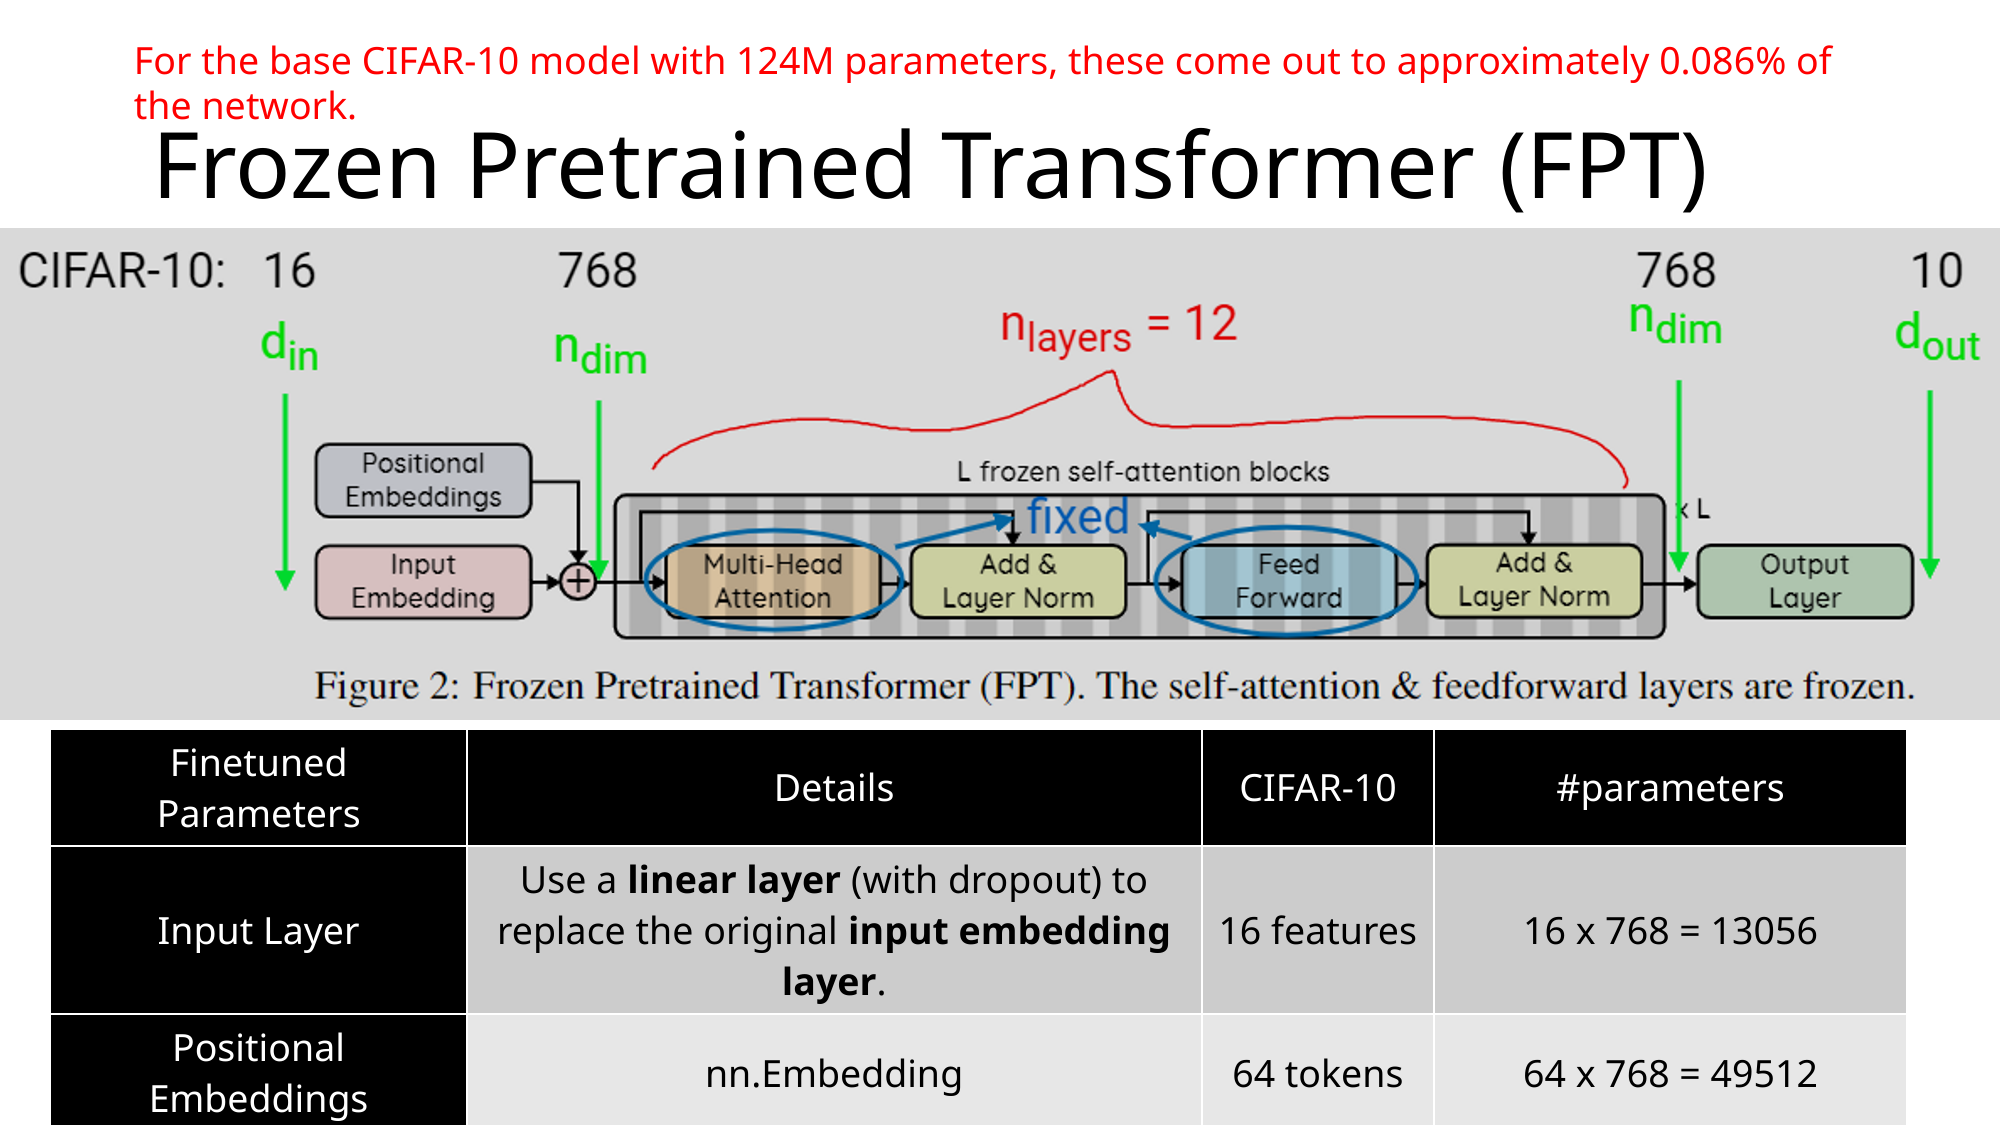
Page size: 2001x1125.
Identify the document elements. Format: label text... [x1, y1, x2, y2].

title Frozen Pretrained Transformer (FPT) [137, 135, 1863, 227]
picture [0, 227, 2000, 721]
slide_number 38 [1412, 1042, 1863, 1103]
text_box For the base CIFAR-10 model with 124M parameters, these come out to approximately 0.086% of the network. [119, 29, 1881, 135]
